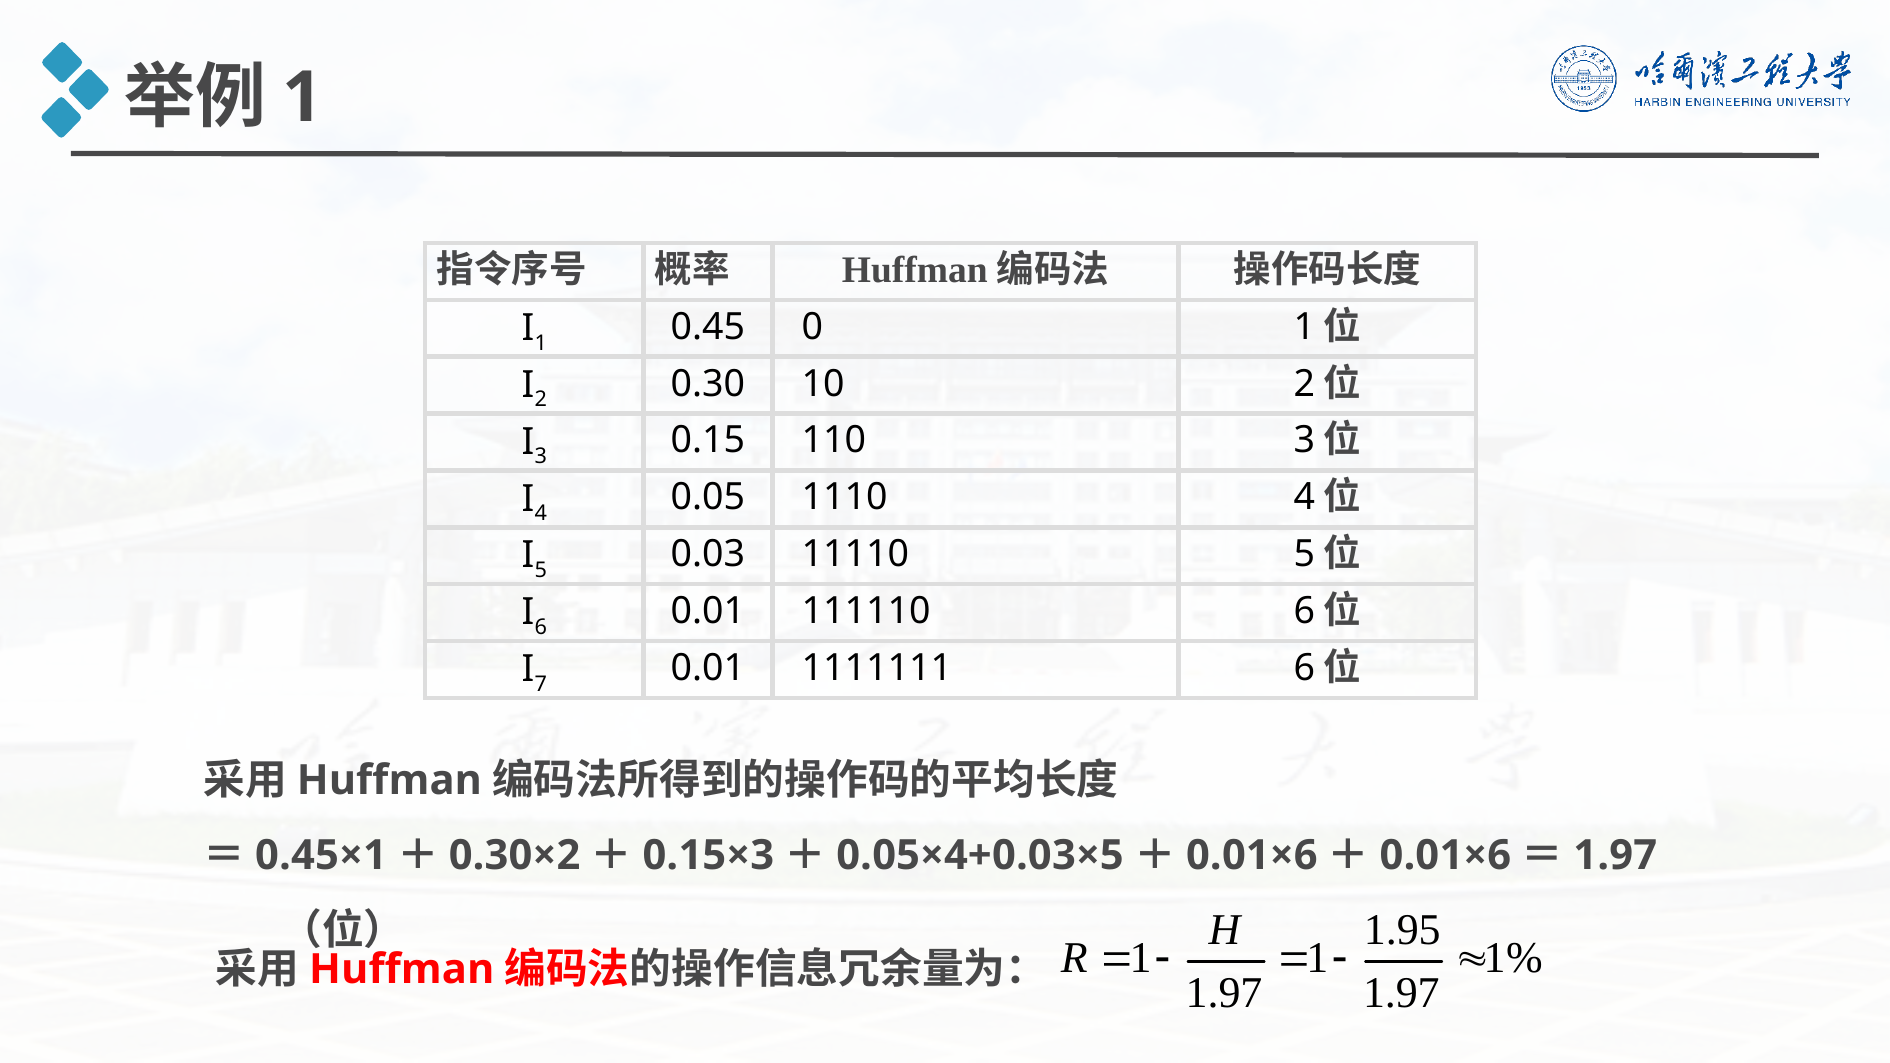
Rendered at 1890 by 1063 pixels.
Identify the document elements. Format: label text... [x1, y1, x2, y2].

picture [1536, 28, 1865, 128]
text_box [424, 242, 1477, 699]
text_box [1050, 897, 1552, 1021]
text_box [42, 42, 83, 83]
text_box [68, 69, 109, 110]
text_box [41, 97, 82, 138]
text_box 举例1 [109, 43, 1036, 144]
text_box 采用Huffman编码法所得到的操作码的平均长度 ＝0.45×1＋0.30×2＋0.15×3＋0.05×4+0.03×5＋0.01×6＋0.01×6＝1.97（位） [94, 720, 1775, 961]
text_box 采用Huffman编码法的操作信息冗余量为： [106, 909, 1248, 1063]
